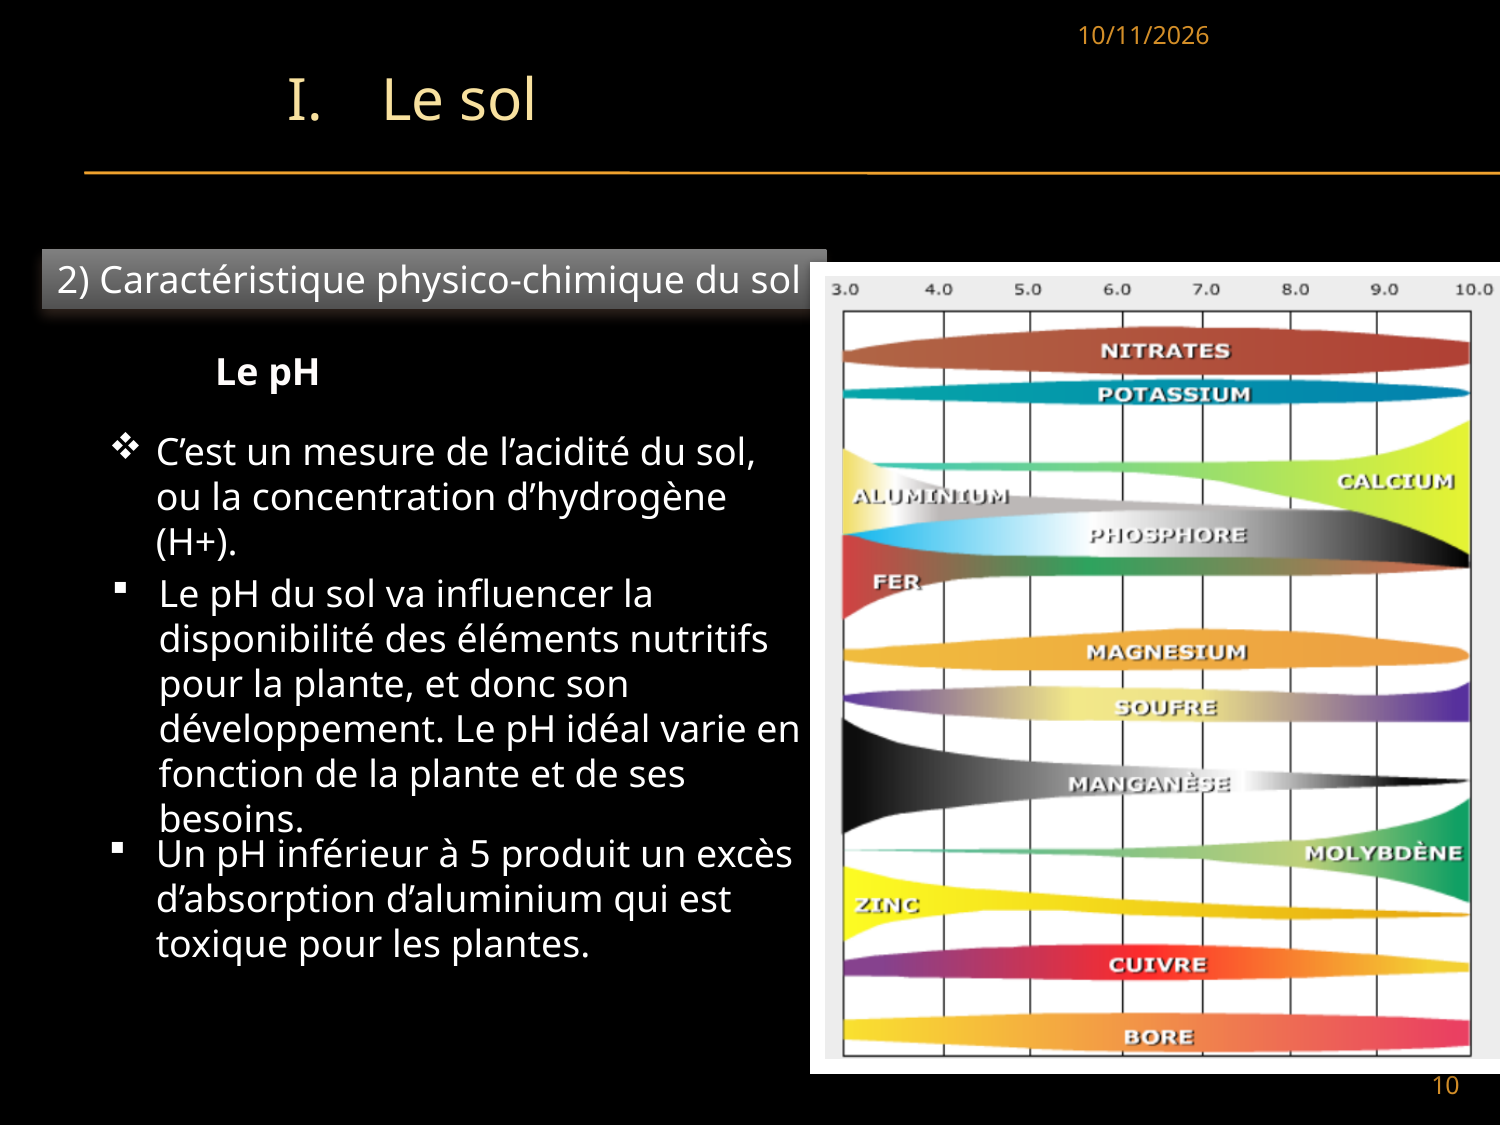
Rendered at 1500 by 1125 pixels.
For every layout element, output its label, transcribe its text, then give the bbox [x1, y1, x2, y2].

text_box Un pH inférieur à 5 produit un excès d’absorption d’aluminium qui est toxique pour les plantes. [94, 822, 805, 972]
picture [824, 276, 1500, 1060]
slide_number 10 [1350, 1082, 1475, 1103]
text_box Le pH [200, 340, 336, 401]
text_box Le sol [272, 54, 553, 185]
text_box 2) Caractéristique physico-chimique du sol [42, 249, 827, 309]
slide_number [1062, 12, 1475, 60]
text_box C’est un mesure de l’acidité du sol, ou la concentration d’hydrogène (H+). [94, 420, 805, 571]
text_box Le pH du sol va influencer la disponibilité des éléments nutritifs pour la plante, et donc son développement. Le pH idéal varie en fonction de la plante et de ses besoins. [97, 562, 805, 822]
